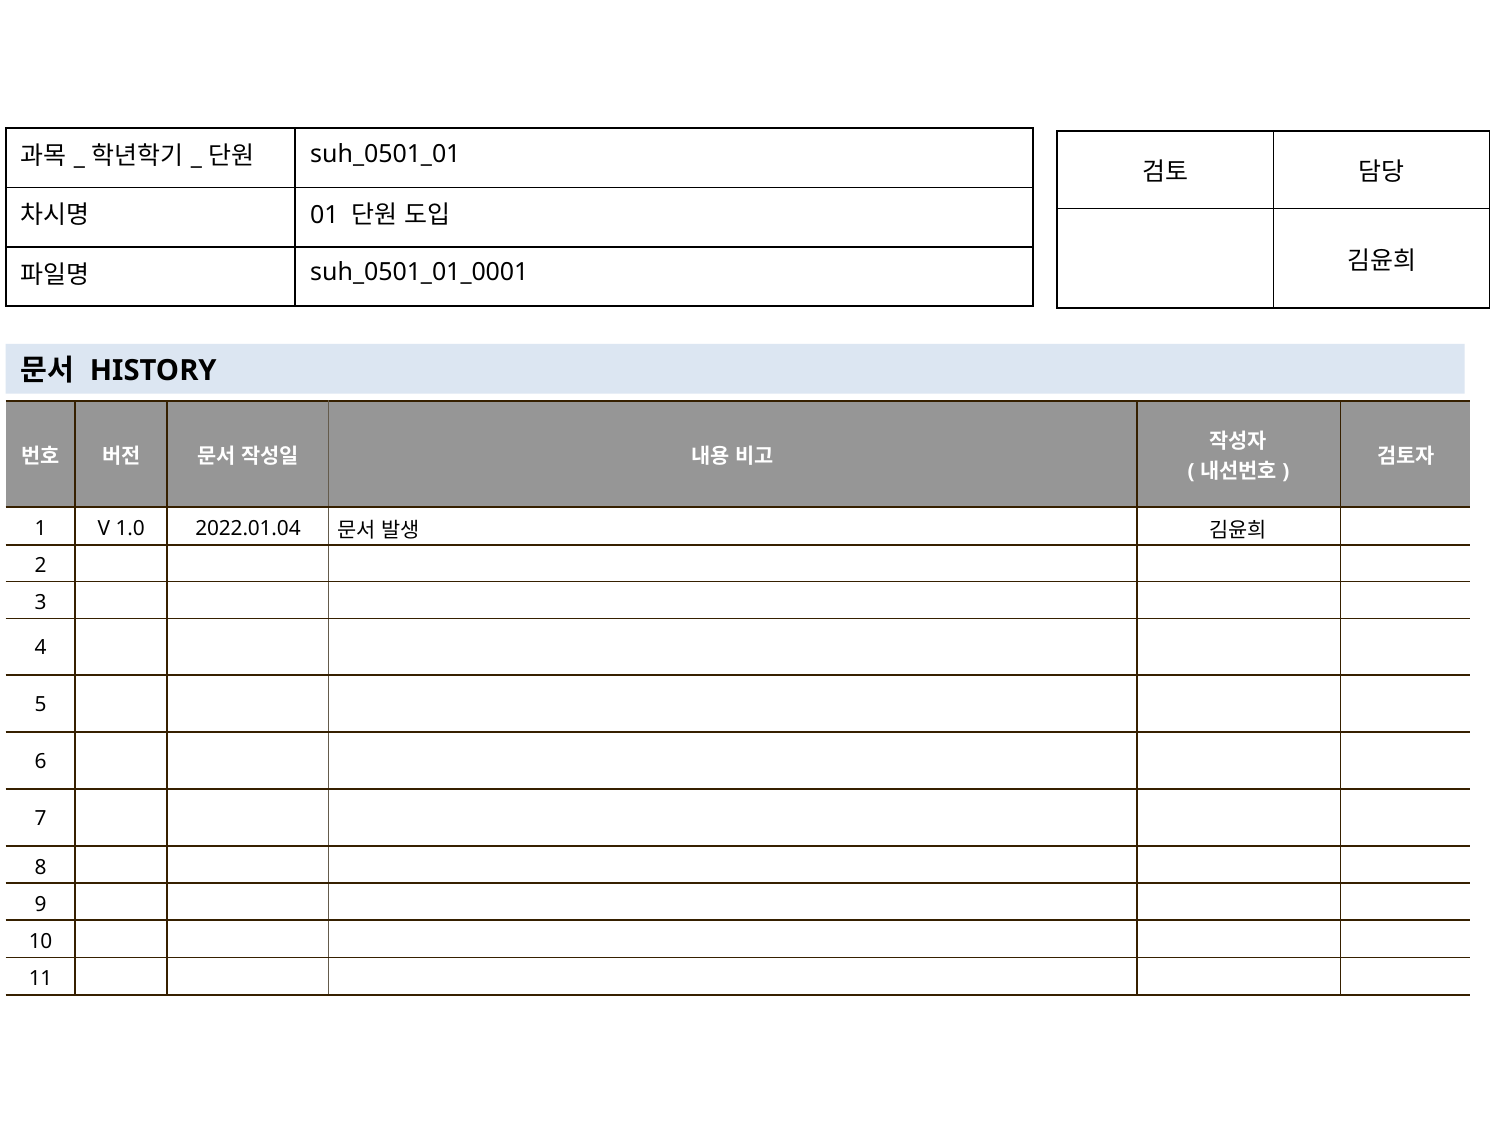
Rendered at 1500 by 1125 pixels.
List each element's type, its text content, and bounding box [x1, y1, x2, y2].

table_cell [76, 546, 166, 581]
table_cell [1341, 921, 1470, 957]
table_cell [76, 884, 166, 919]
table_header 내용 비고 [329, 402, 1136, 506]
table_cell 3 [6, 582, 74, 618]
table_cell 김윤희 [1138, 508, 1340, 544]
table_header 검토 [1058, 132, 1273, 208]
table_cell [329, 790, 1136, 845]
table_cell [168, 582, 328, 618]
table_cell [329, 582, 1136, 618]
table_cell [76, 733, 166, 788]
table_cell [1341, 676, 1470, 731]
table_cell 4 [6, 619, 74, 674]
table_cell [329, 958, 1136, 994]
table_cell [1138, 619, 1340, 674]
table_cell 7 [6, 790, 74, 845]
table_cell [76, 676, 166, 731]
table_header 작성자 (내선번호) [1138, 402, 1340, 506]
table_cell [168, 884, 328, 919]
table_header 버전 [76, 402, 166, 506]
table_cell [329, 546, 1136, 581]
table_cell [1341, 508, 1470, 544]
table_cell [168, 676, 328, 731]
table_cell 11 [6, 958, 74, 994]
table_cell [1138, 958, 1340, 994]
table_cell 김윤희 [1274, 209, 1489, 307]
table_header 과목_학년학기_단원 [7, 129, 294, 187]
table_cell 5 [6, 676, 74, 731]
table_cell [1341, 619, 1470, 674]
table_cell [76, 619, 166, 674]
table_cell [76, 790, 166, 845]
table_cell [1058, 209, 1273, 307]
table_cell [329, 884, 1136, 919]
table_cell [76, 847, 166, 882]
table_header 번호 [6, 402, 74, 506]
table_cell [168, 921, 328, 957]
table_header 검토자 [1341, 402, 1470, 506]
table_cell [1138, 676, 1340, 731]
table_cell [76, 582, 166, 618]
table_cell [168, 733, 328, 788]
table_cell [1341, 958, 1470, 994]
table_cell [1138, 884, 1340, 919]
text_box 문서 HISTORY [5, 343, 1465, 394]
table_cell [329, 676, 1136, 731]
table_cell [1341, 546, 1470, 581]
table_cell [1138, 921, 1340, 957]
table_cell V 1.0 [76, 508, 166, 544]
table_cell [329, 733, 1136, 788]
table_cell [168, 546, 328, 581]
table_header 담당 [1274, 132, 1489, 208]
table_cell [1138, 790, 1340, 845]
table_cell 문서 발생 [329, 508, 1136, 544]
table_cell [329, 921, 1136, 957]
table_cell 2 [6, 546, 74, 581]
table_cell [1138, 582, 1340, 618]
table_cell 01 단원 도입 [296, 188, 1032, 246]
table_cell [168, 619, 328, 674]
table_cell [329, 619, 1136, 674]
table_cell [1341, 582, 1470, 618]
table_cell 1 [6, 508, 74, 544]
table_cell [168, 790, 328, 845]
table_cell [1138, 733, 1340, 788]
table_cell [1138, 546, 1340, 581]
table_cell suh_0501_01_0001 [296, 248, 1032, 305]
table_cell [168, 958, 328, 994]
table_cell [1341, 847, 1470, 882]
table_cell [76, 958, 166, 994]
table_cell 파일명 [7, 248, 294, 305]
table_cell [1341, 790, 1470, 845]
table_cell 9 [6, 884, 74, 919]
table_header suh_0501_01 [296, 129, 1032, 187]
table_cell 6 [6, 733, 74, 788]
table_cell [1341, 884, 1470, 919]
table_cell [168, 847, 328, 882]
table_cell 10 [6, 921, 74, 957]
table_header 문서 작성일 [168, 402, 328, 506]
table_cell [76, 921, 166, 957]
table_cell 2022.01.04 [168, 508, 328, 544]
table_cell 차시명 [7, 188, 294, 246]
table_cell [1341, 733, 1470, 788]
table_cell [1138, 847, 1340, 882]
table_cell 8 [6, 847, 74, 882]
table_cell [329, 847, 1136, 882]
